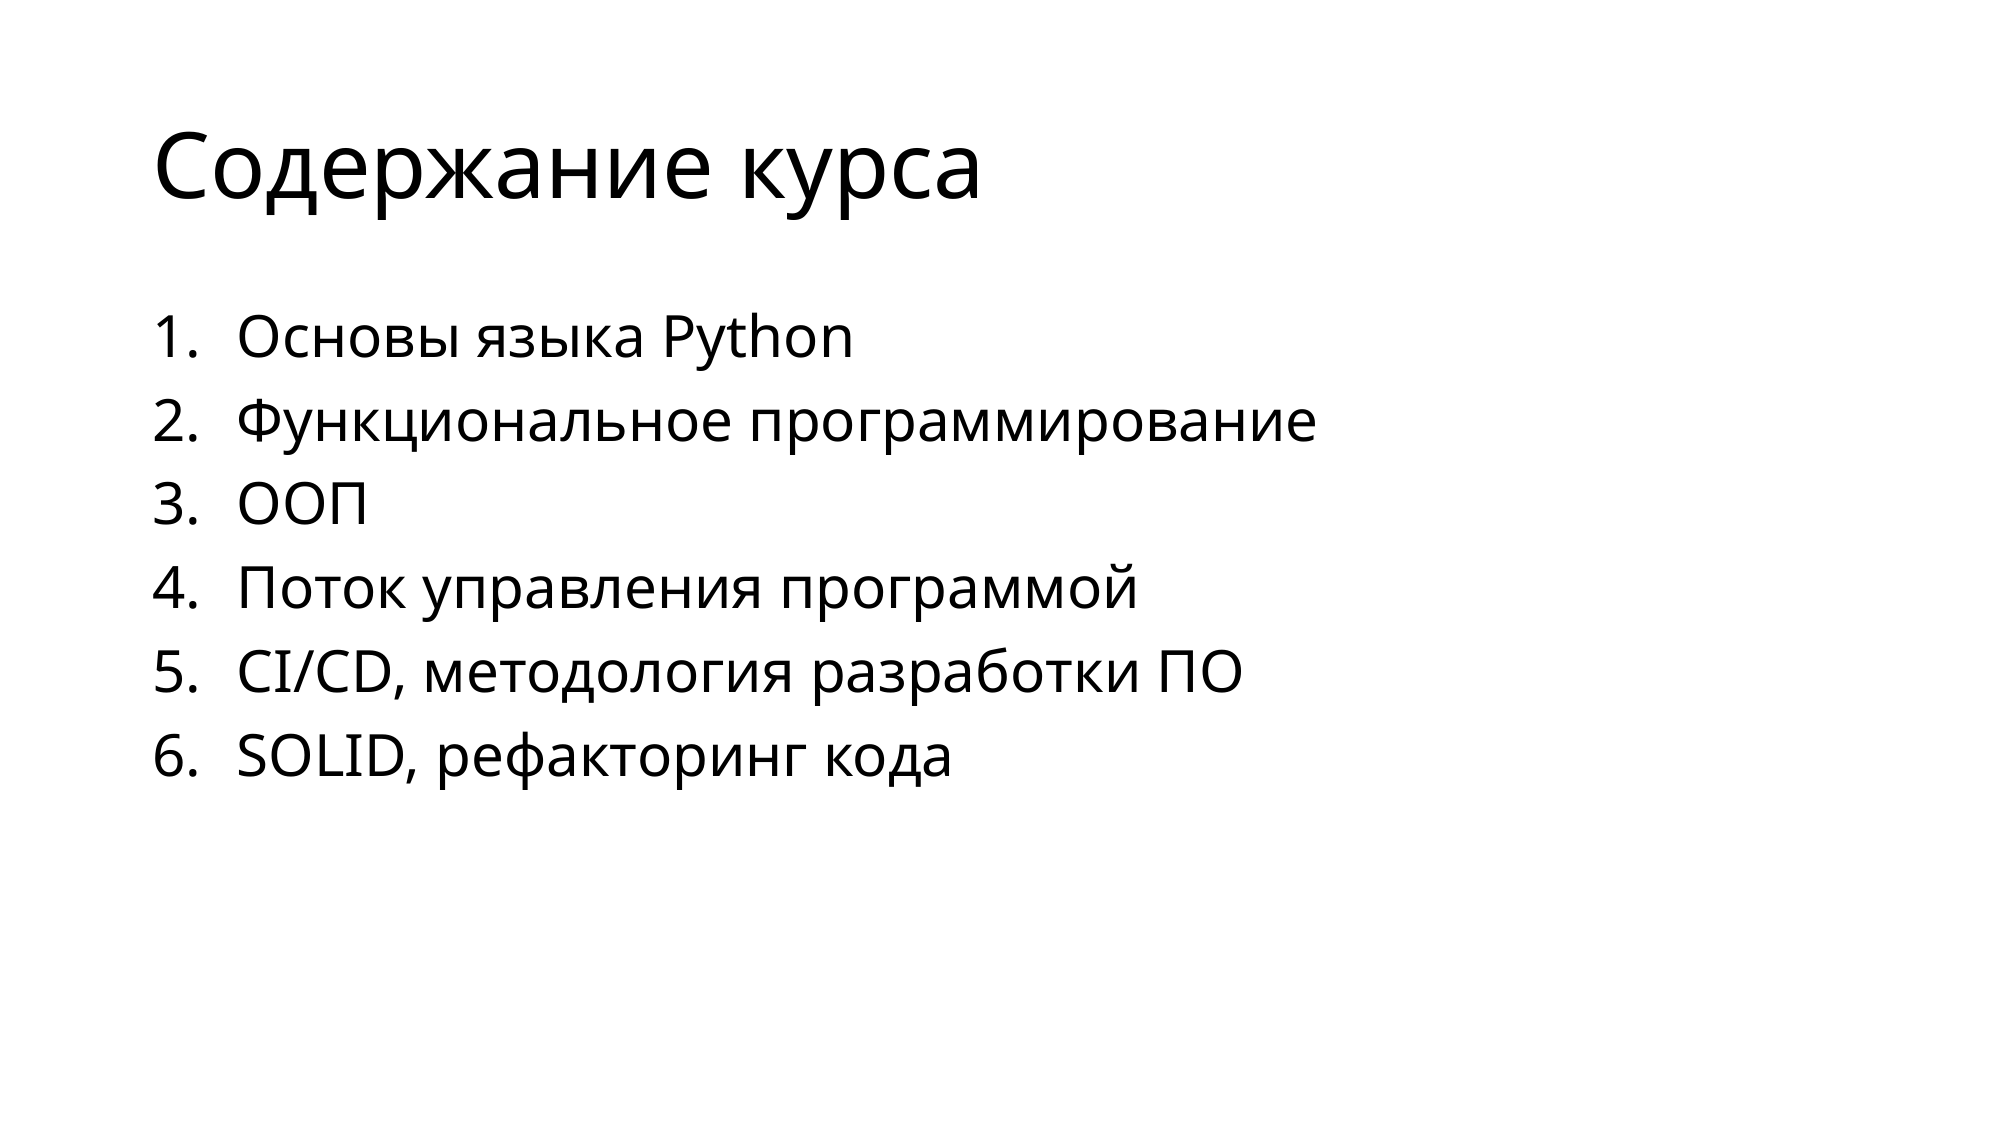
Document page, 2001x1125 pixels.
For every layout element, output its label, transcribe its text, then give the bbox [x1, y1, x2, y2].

title Содержание курса [137, 59, 1863, 278]
list Основы языка Python Функциональное программирование ООП Поток управления программой CI/CD, методология разработки ПО SOLID, рефакторинг кода [137, 299, 1863, 1014]
